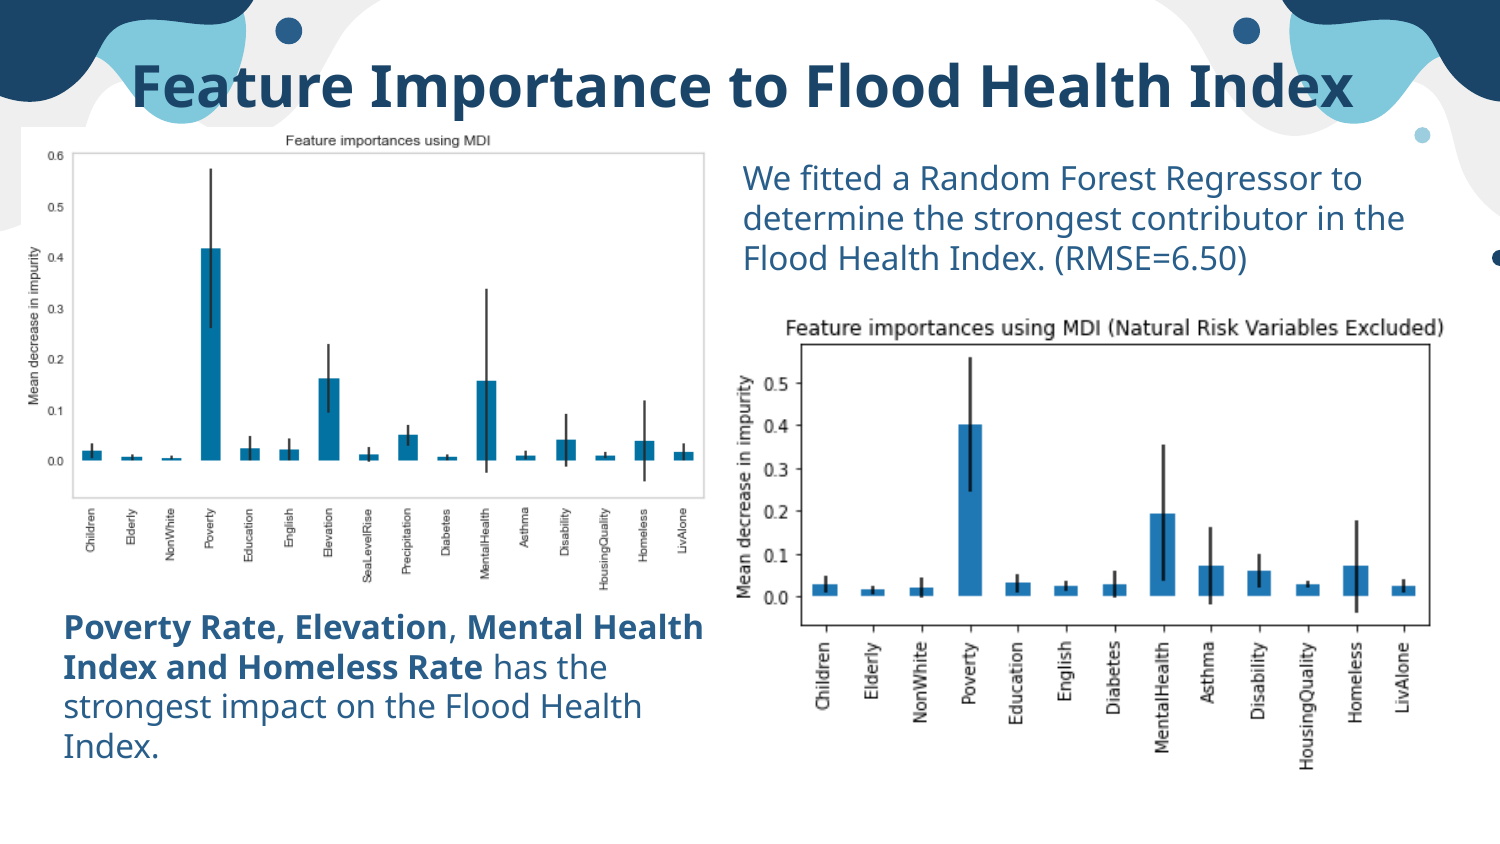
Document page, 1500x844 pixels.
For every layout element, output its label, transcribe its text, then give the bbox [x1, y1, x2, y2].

picture [21, 127, 712, 598]
text_box We fitted a Random Forest Regressor to determine the strongest contributor in the Flood Health Index. (RMSE=6.50) [727, 149, 1444, 307]
picture [727, 307, 1457, 778]
title Feature Importance to Flood Health Index [88, 33, 1412, 128]
text_box Poverty Rate, Elevation, Mental Health Index and Homeless Rate has the strongest impact on the Flood Health Index. [48, 598, 728, 808]
